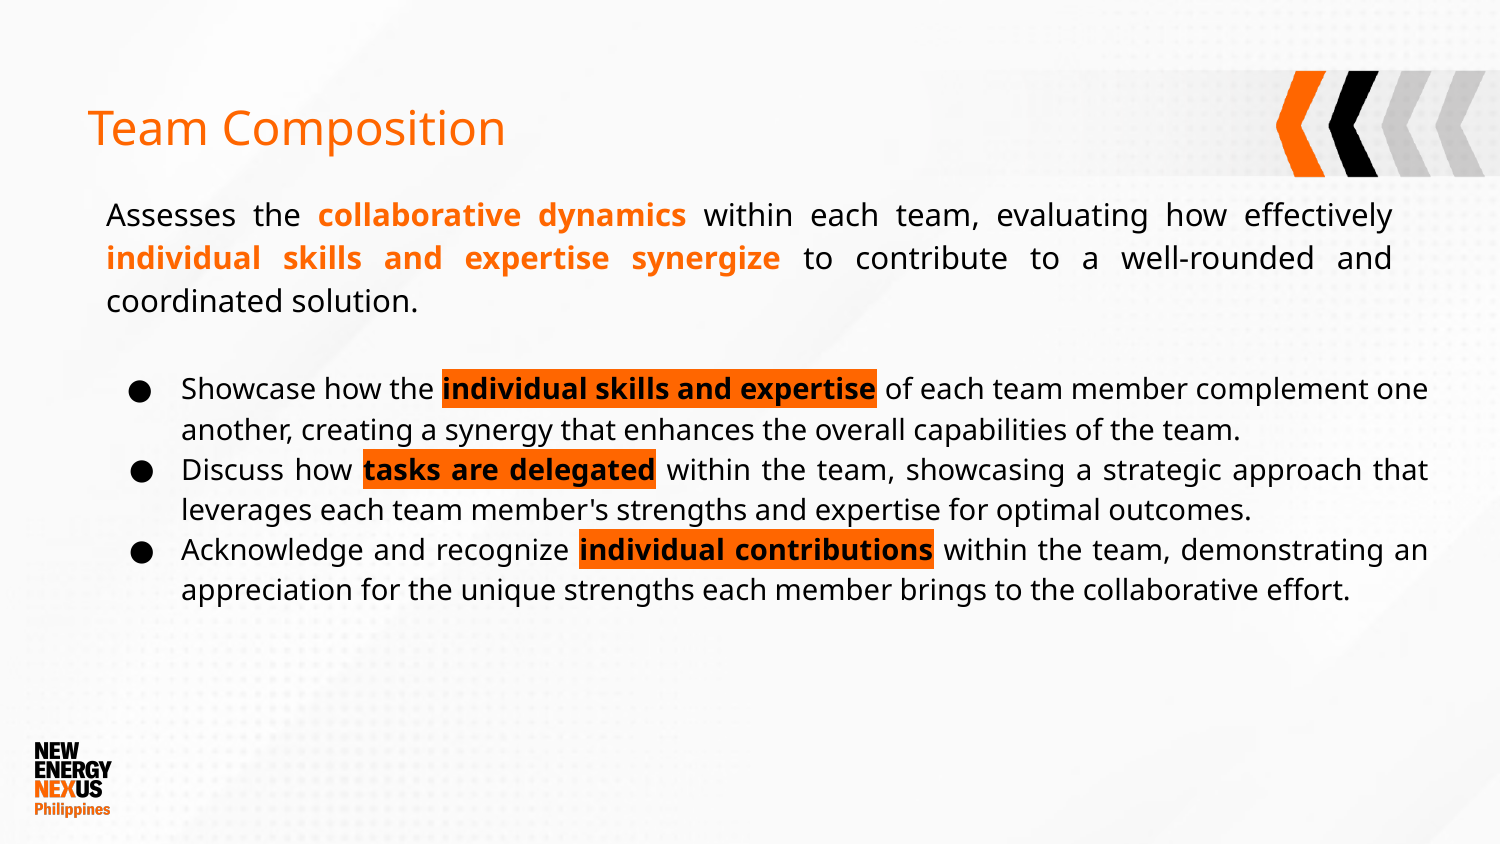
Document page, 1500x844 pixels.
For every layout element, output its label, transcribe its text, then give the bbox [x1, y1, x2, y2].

picture [34, 741, 113, 821]
title Team Composition [72, 82, 1390, 171]
list Assesses the collaborative dynamics within each team, evaluating how effectively individual skills and expertise synergize to contribute to a well-rounded and coordinated solution. [91, 174, 1409, 296]
list Showcase how the individual skills and expertise of each team member complement one another, creating a synergy that enhances the overall capabilities of the team. Discuss how tasks are delegated within the team, showcasing a strategic approach that leverages each team member's strengths and expertise for optimal outcomes. Acknowledge and recognize individual contributions within the team, demonstrating an appreciation for the unique strengths each member brings to the collaborative effort. [91, 350, 1445, 794]
picture [821, 70, 1500, 183]
